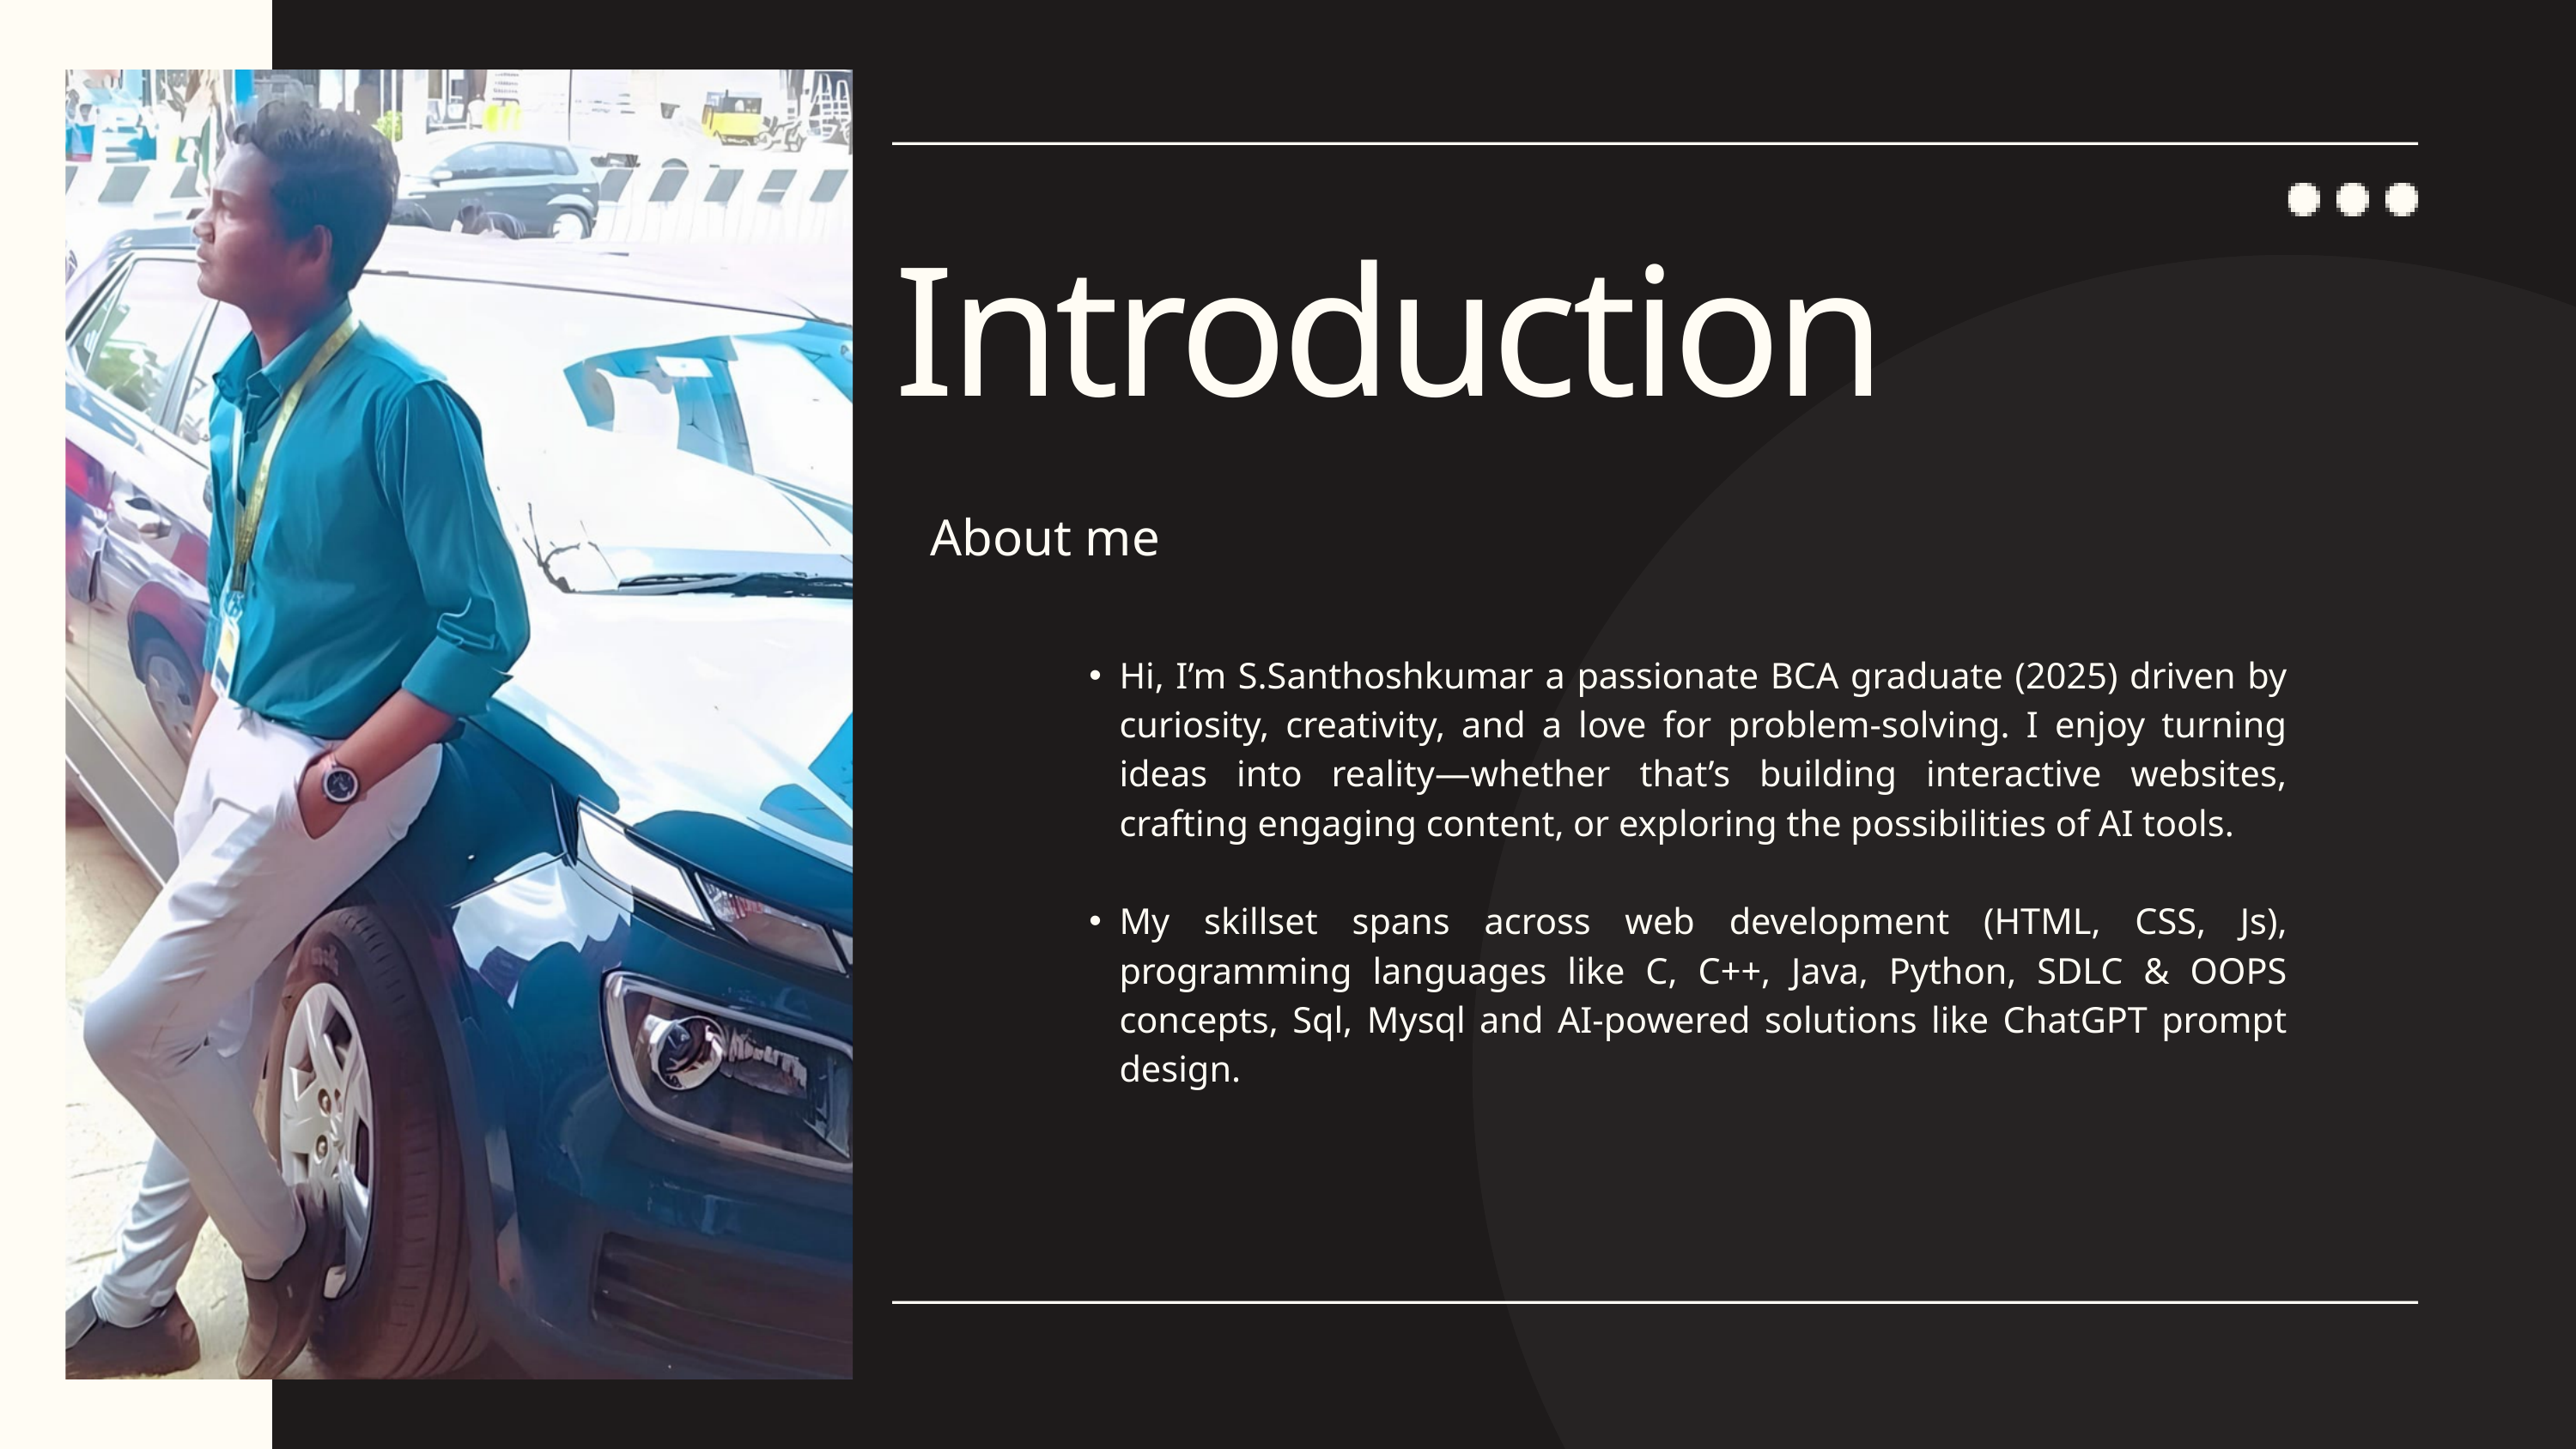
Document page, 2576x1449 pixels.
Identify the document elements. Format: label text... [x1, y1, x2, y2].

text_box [1472, 254, 2576, 1449]
text_box Hi, I’m S.Santhoshkumar a passionate BCA graduate (2025) driven by curiosity, creativity, and a love for problem-solving. I enjoy turning ideas into reality—whether that’s building interactive websites, crafting engaging content, or exploring the possibilities of AI tools. My skillset spans across web development (HTML, CSS, Js), programming languages like C, C++, Java, Python, SDLC & OOPS concepts, Sql, Mysql and AI-powered solutions like ChatGPT prompt design. [1058, 646, 1467, 1089]
text_box [278, 70, 854, 1379]
text_box Introduction [894, 217, 1970, 433]
text_box [2287, 183, 2419, 216]
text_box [0, 0, 273, 1449]
text_box About me [930, 497, 1467, 567]
